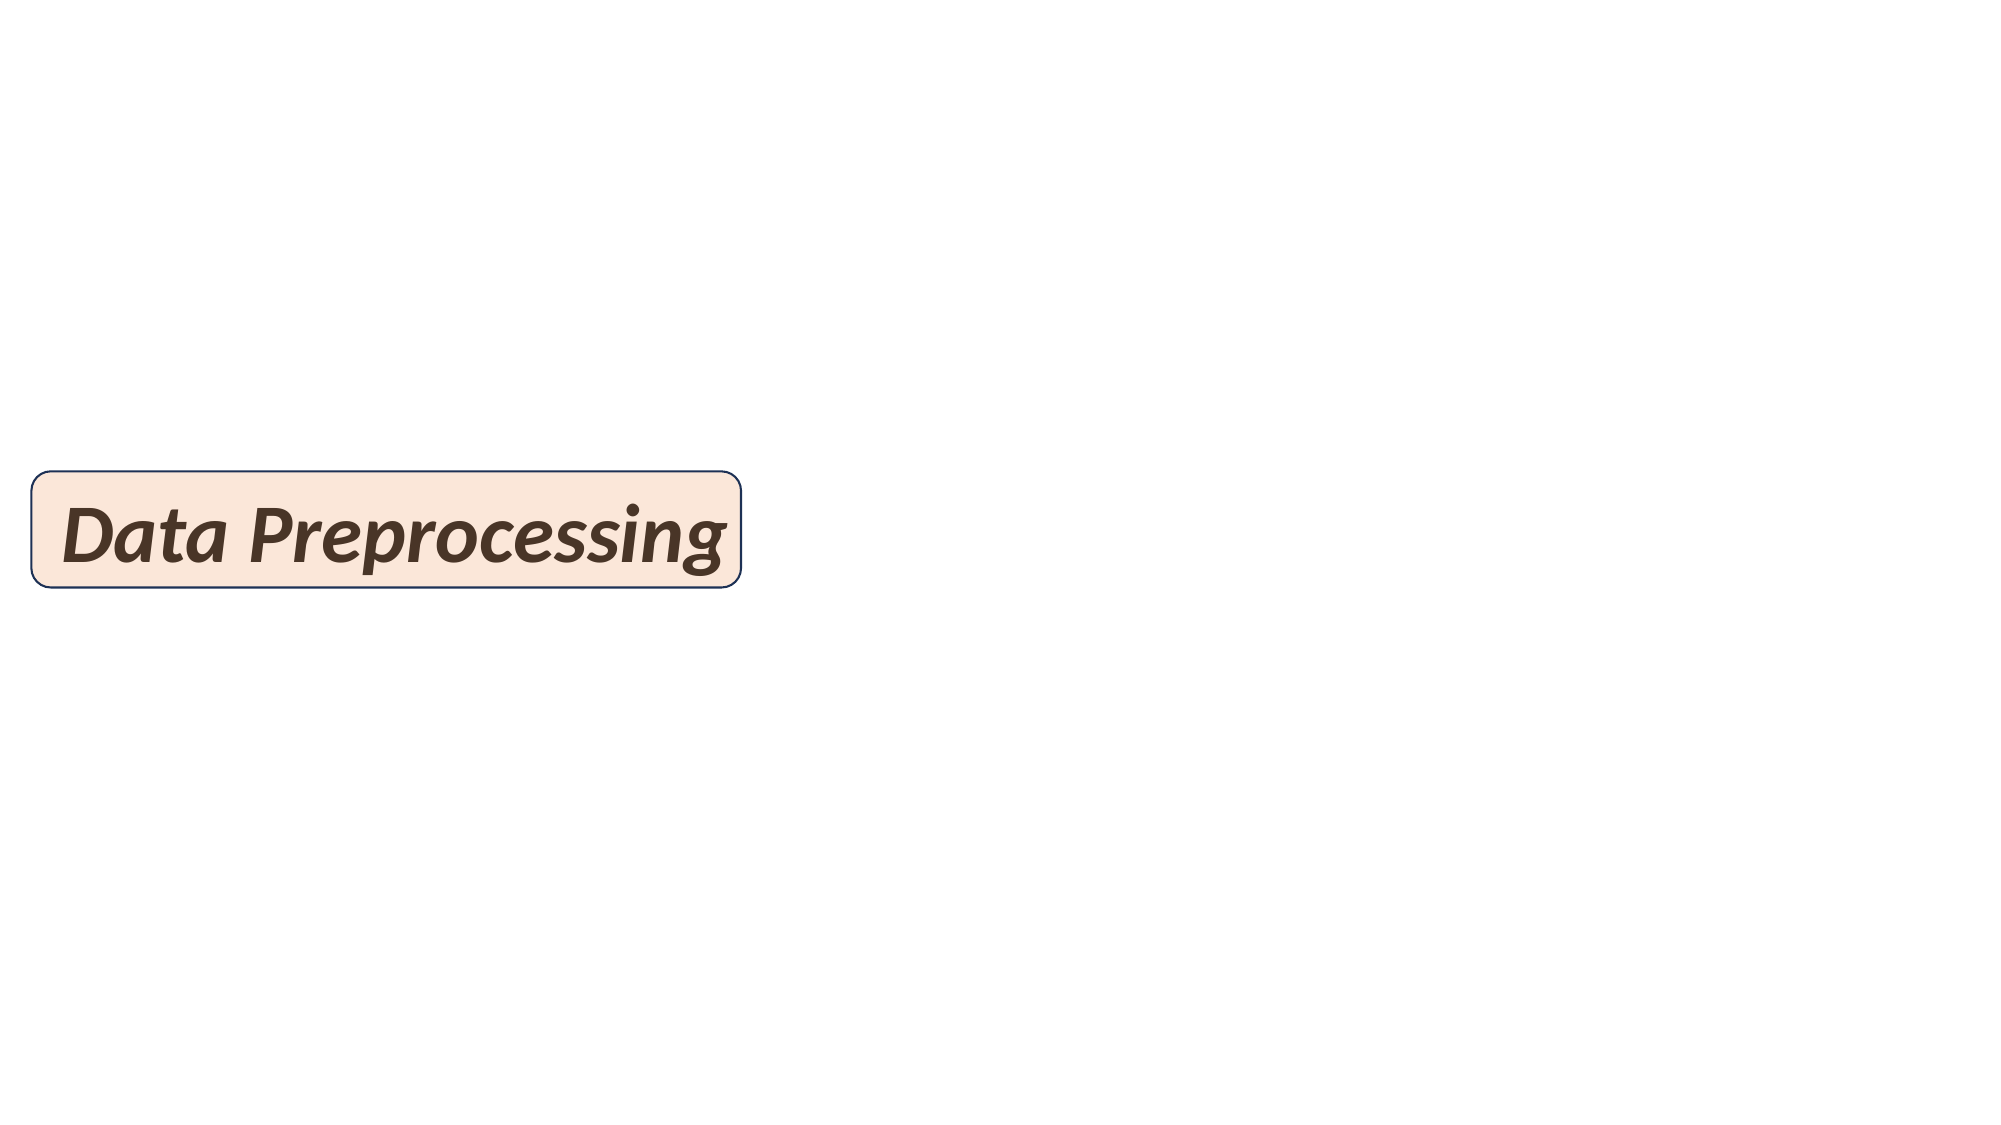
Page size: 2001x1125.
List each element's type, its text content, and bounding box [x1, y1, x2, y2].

text_box Data Preprocessing [730, 471, 759, 587]
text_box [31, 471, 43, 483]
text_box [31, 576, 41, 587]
text_box [30, 470, 743, 589]
